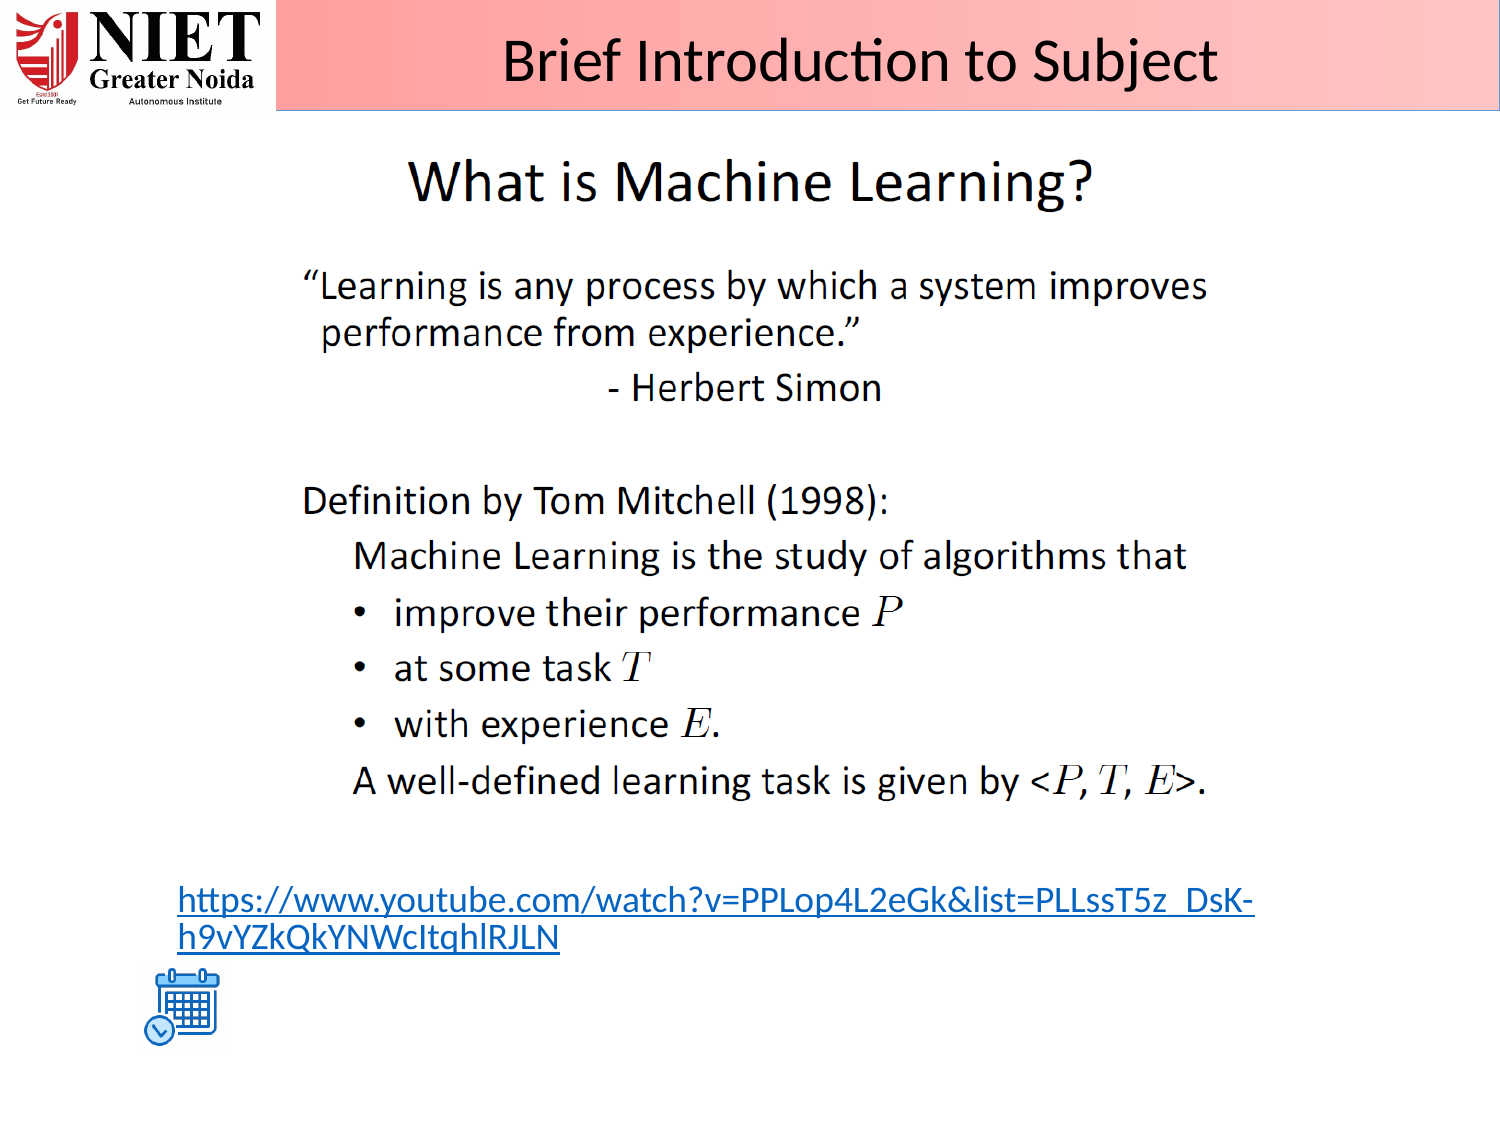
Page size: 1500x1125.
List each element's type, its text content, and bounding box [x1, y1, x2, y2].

text_box https://www.youtube.com/watch?v=PPLop4L2eGk&list=PLLssT5z_DsK-h9vYZkQkYNWcItqhlRJLN [162, 867, 1275, 973]
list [279, 143, 1229, 844]
text_box Brief Introduction to Subject [294, 0, 1443, 113]
picture [0, 0, 276, 118]
picture [137, 962, 226, 1051]
